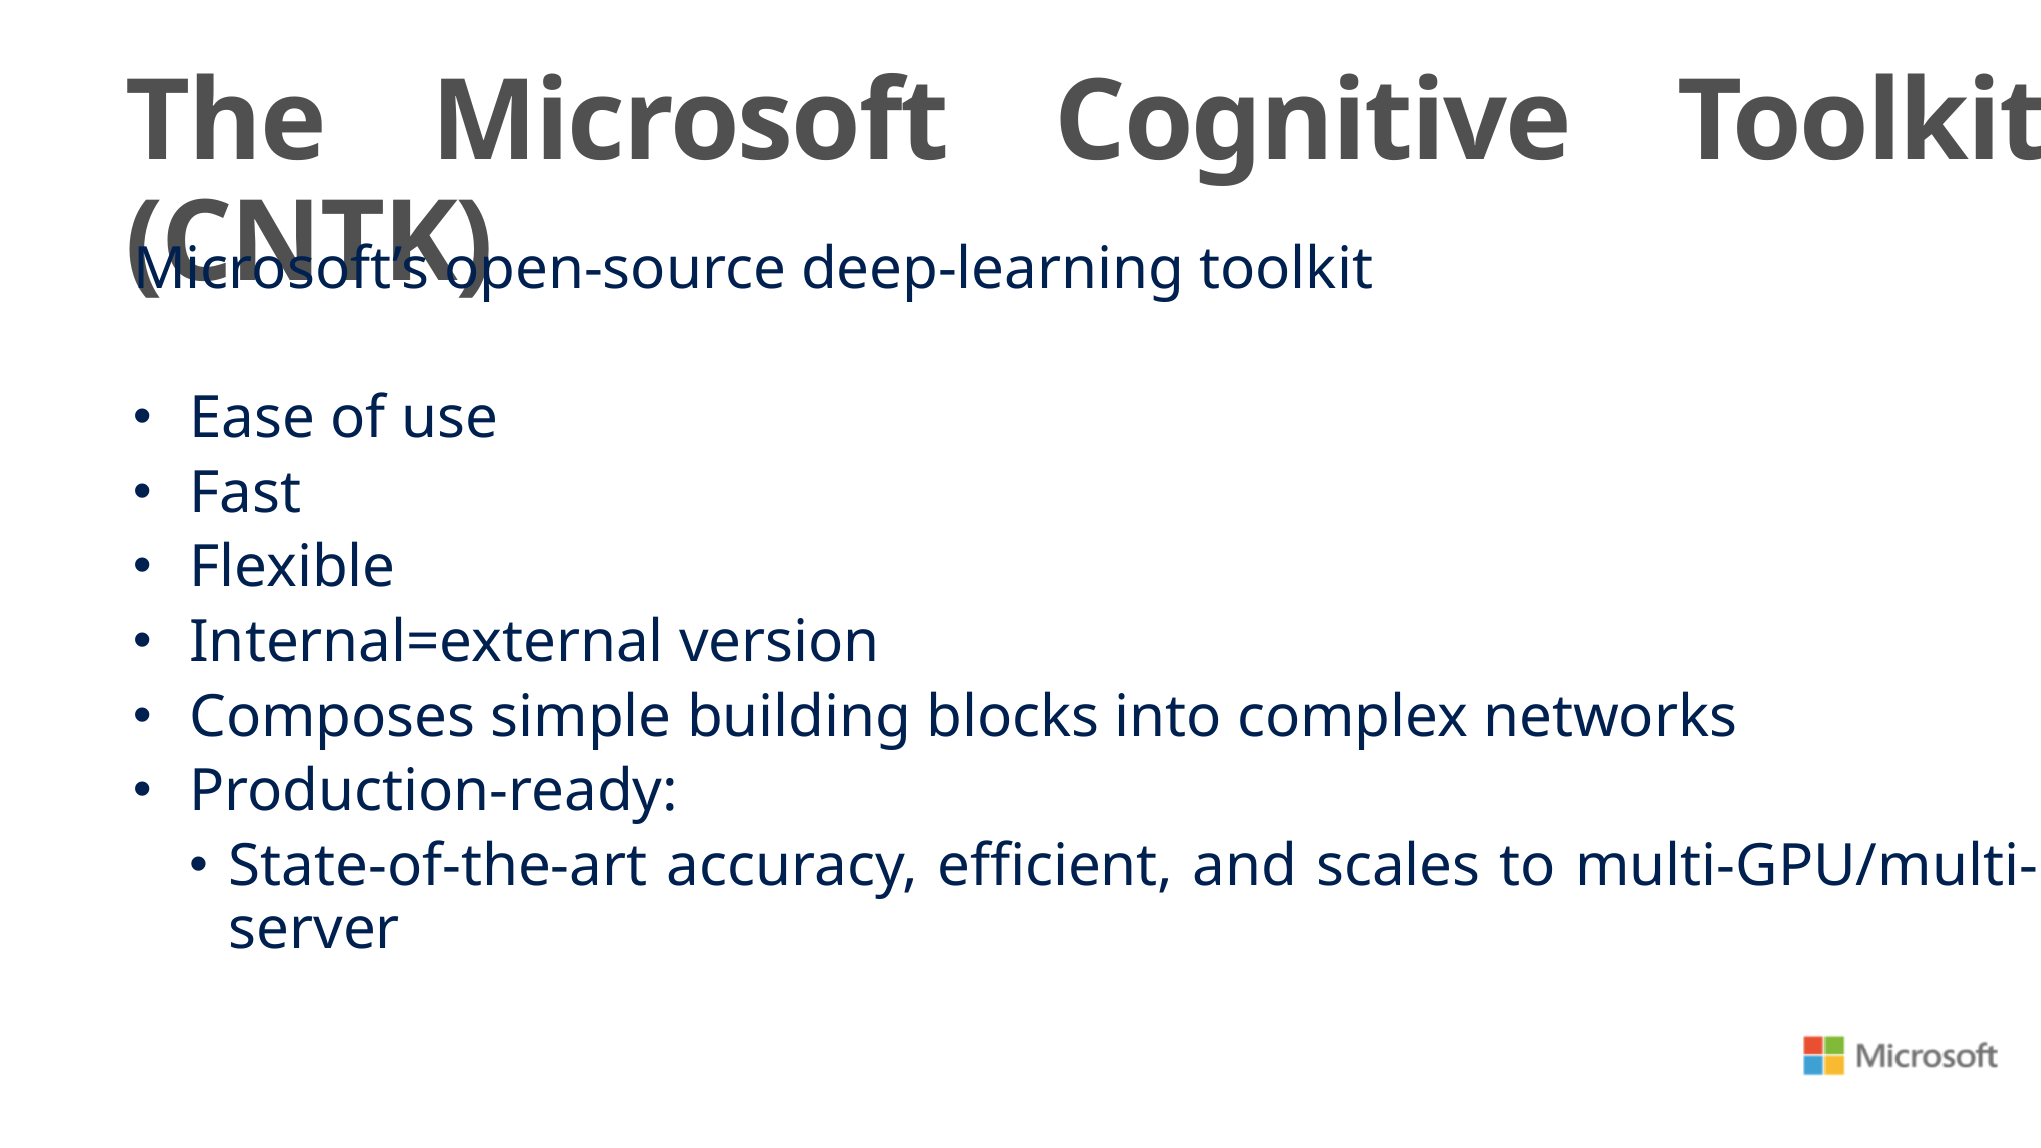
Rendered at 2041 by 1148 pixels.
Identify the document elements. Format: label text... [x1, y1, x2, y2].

text_box The Microsoft Cognitive Toolkit (CNTK) [110, 54, 2041, 206]
text_box [63, 25, 2014, 176]
picture [1778, 1009, 2014, 1090]
text_box Microsoft’s open-source deep-learning toolkit Ease of use Fast Flexible Internal=external version Composes simple building blocks into complex networks Production-ready: State-of-the-art accuracy, efficient, and scales to multi-GPU/multi-server [118, 230, 2041, 1071]
